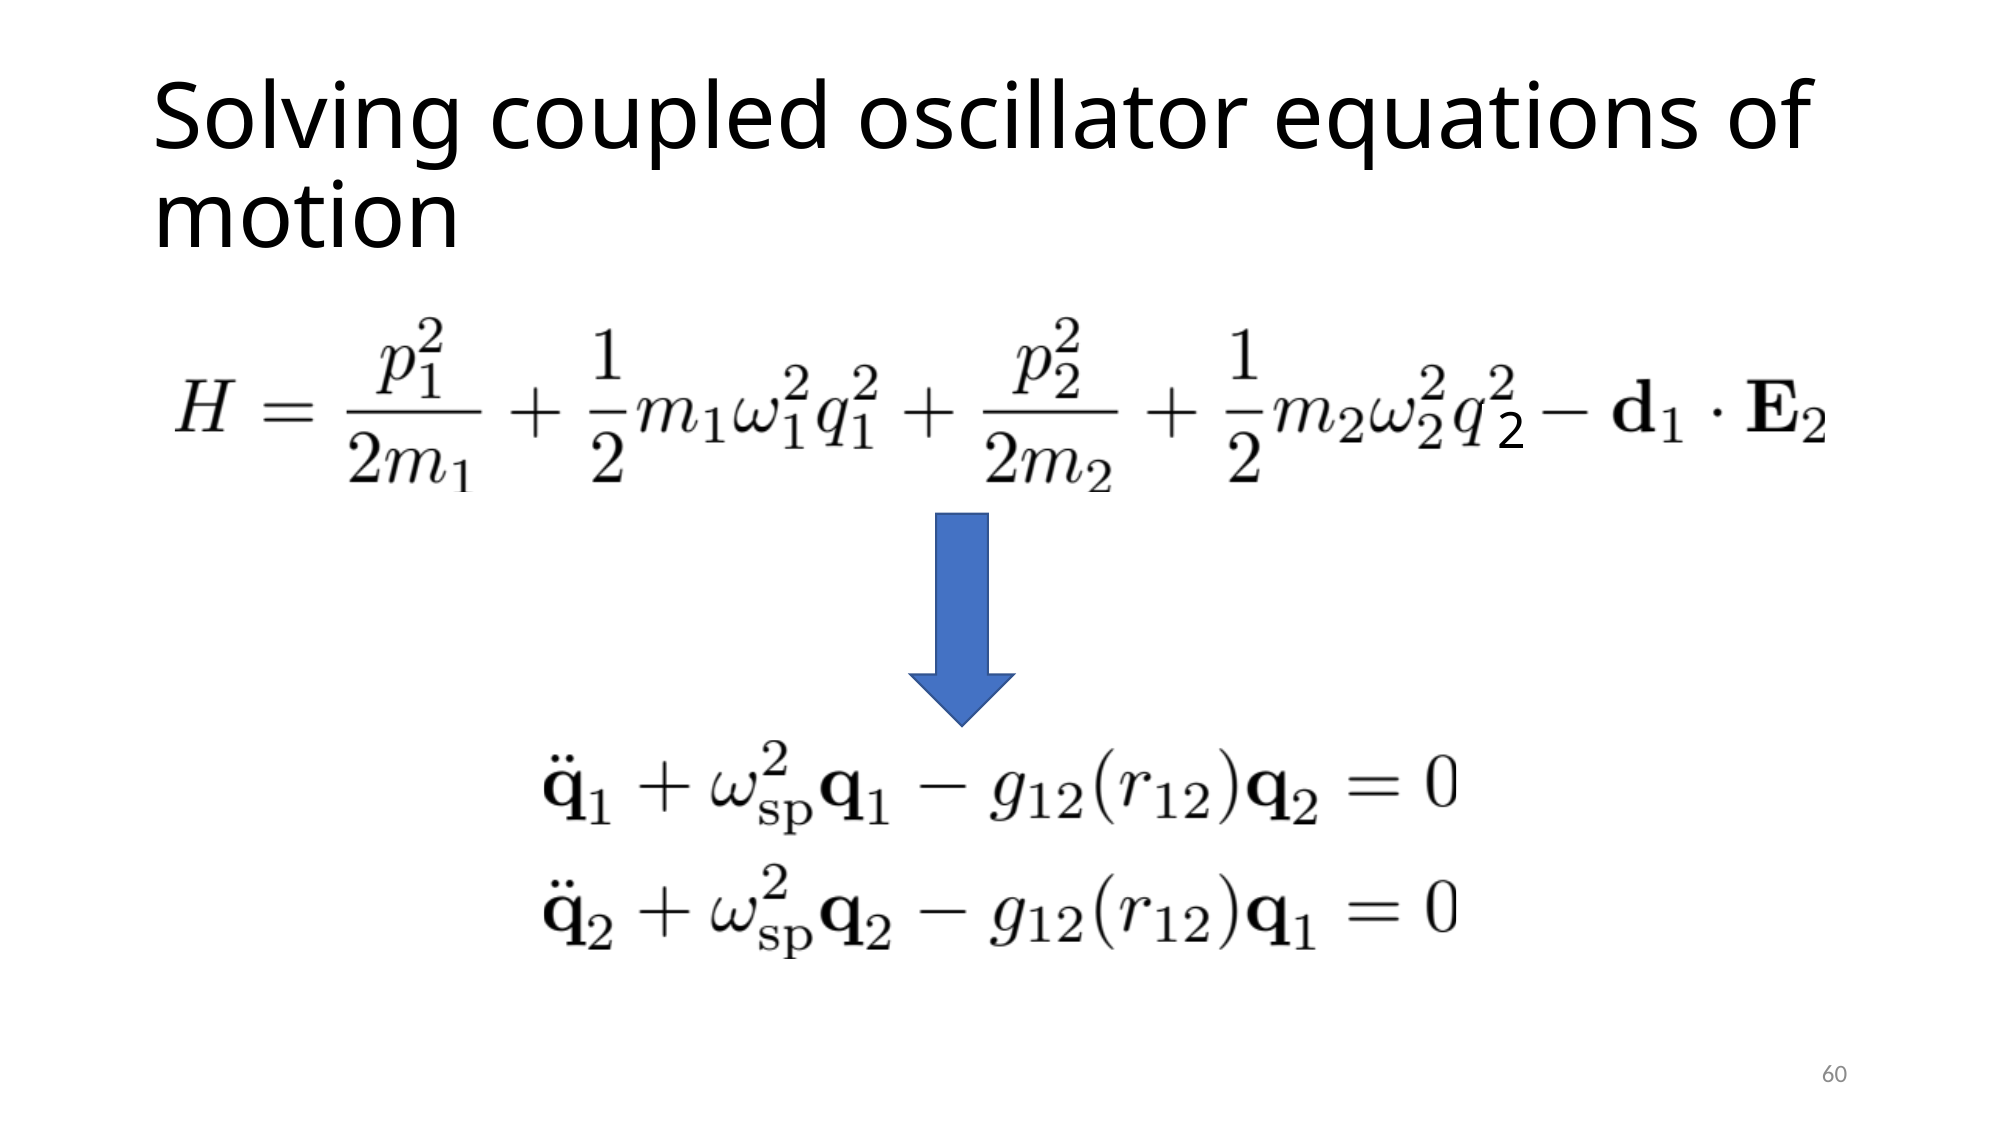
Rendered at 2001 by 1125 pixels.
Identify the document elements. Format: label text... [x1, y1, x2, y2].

picture [543, 739, 1457, 959]
title Solving coupled oscillator equations of motion [137, 59, 1863, 278]
picture [174, 316, 1825, 492]
text_box [907, 512, 1017, 728]
slide_number 59 [1412, 1042, 1863, 1103]
